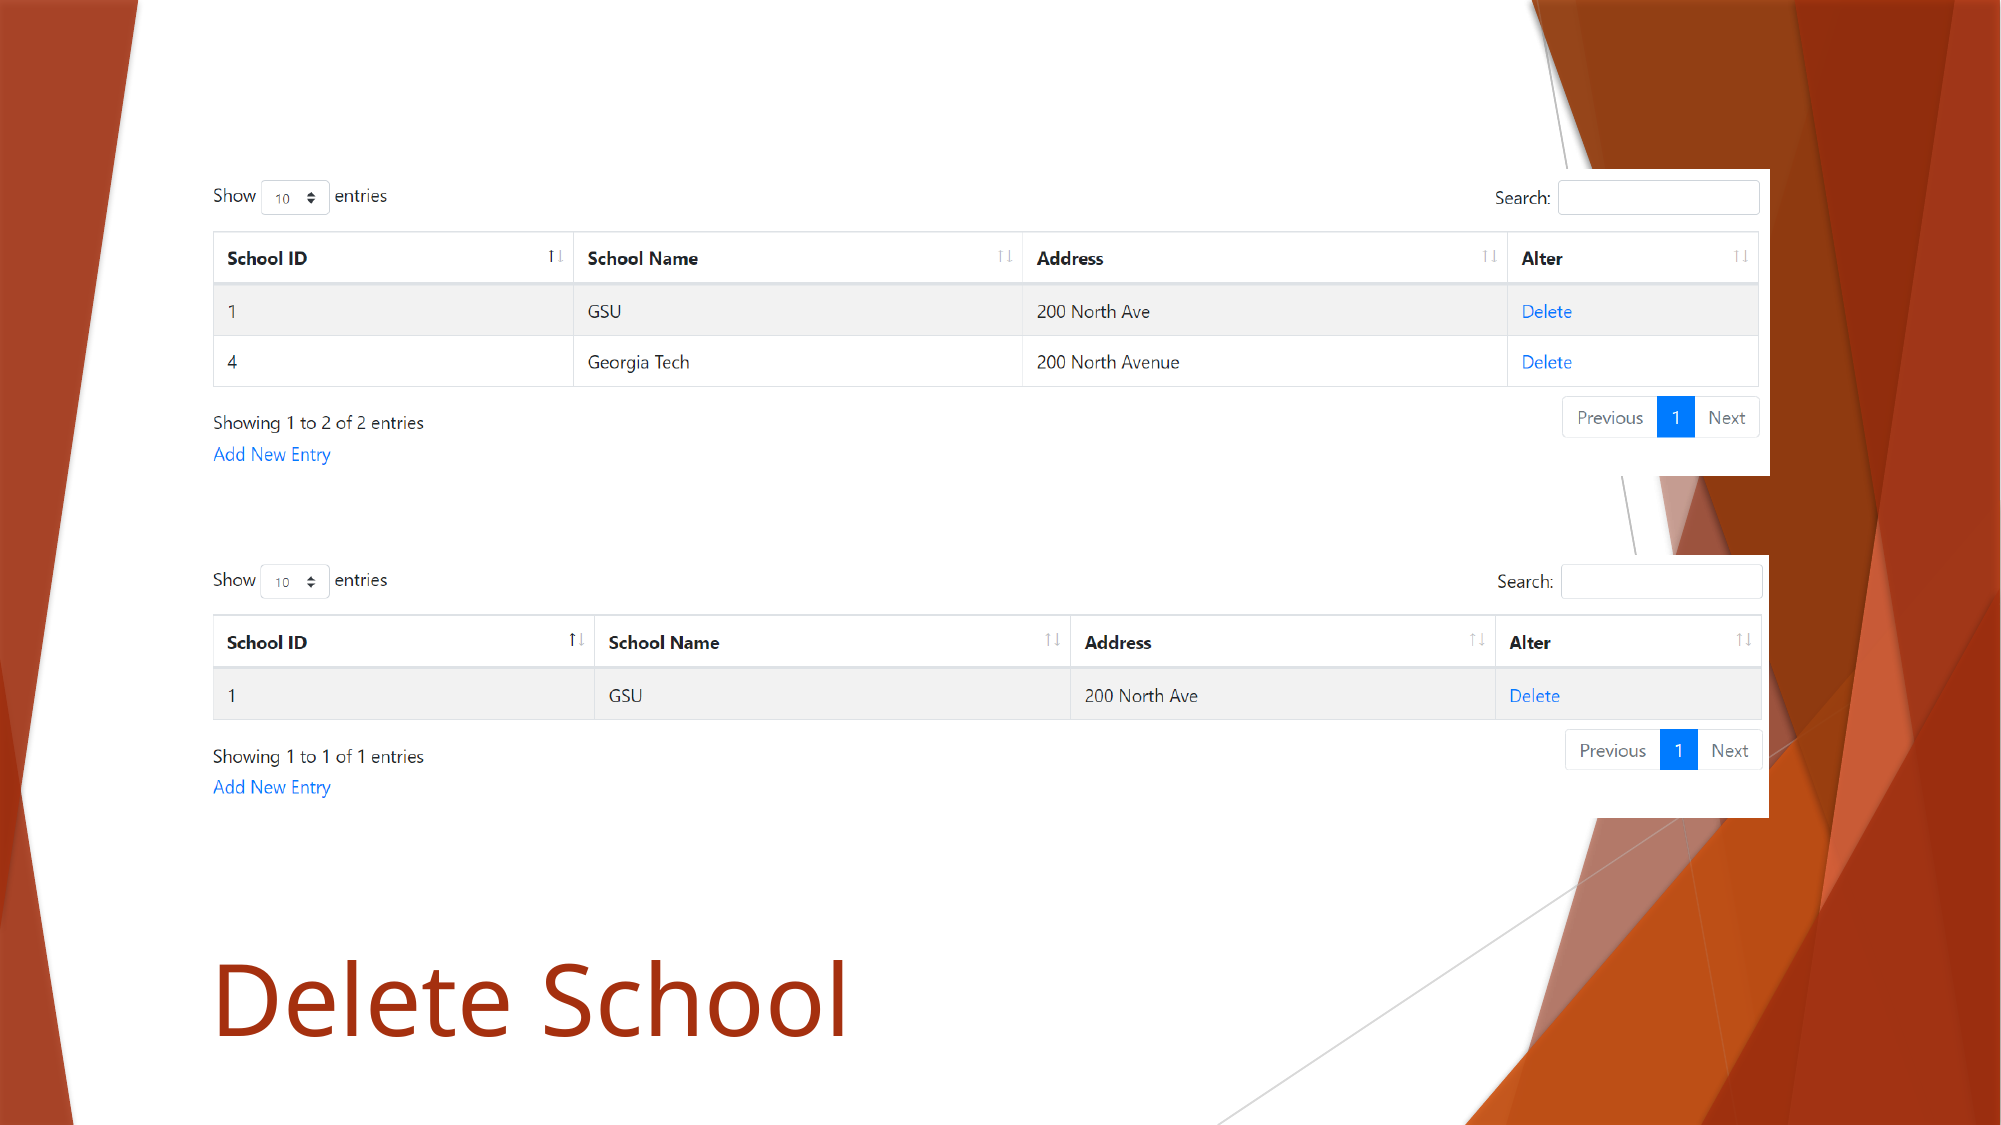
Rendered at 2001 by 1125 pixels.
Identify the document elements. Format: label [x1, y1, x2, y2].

picture [199, 554, 1770, 819]
picture [200, 169, 1771, 477]
text_box [0, 0, 2000, 1125]
